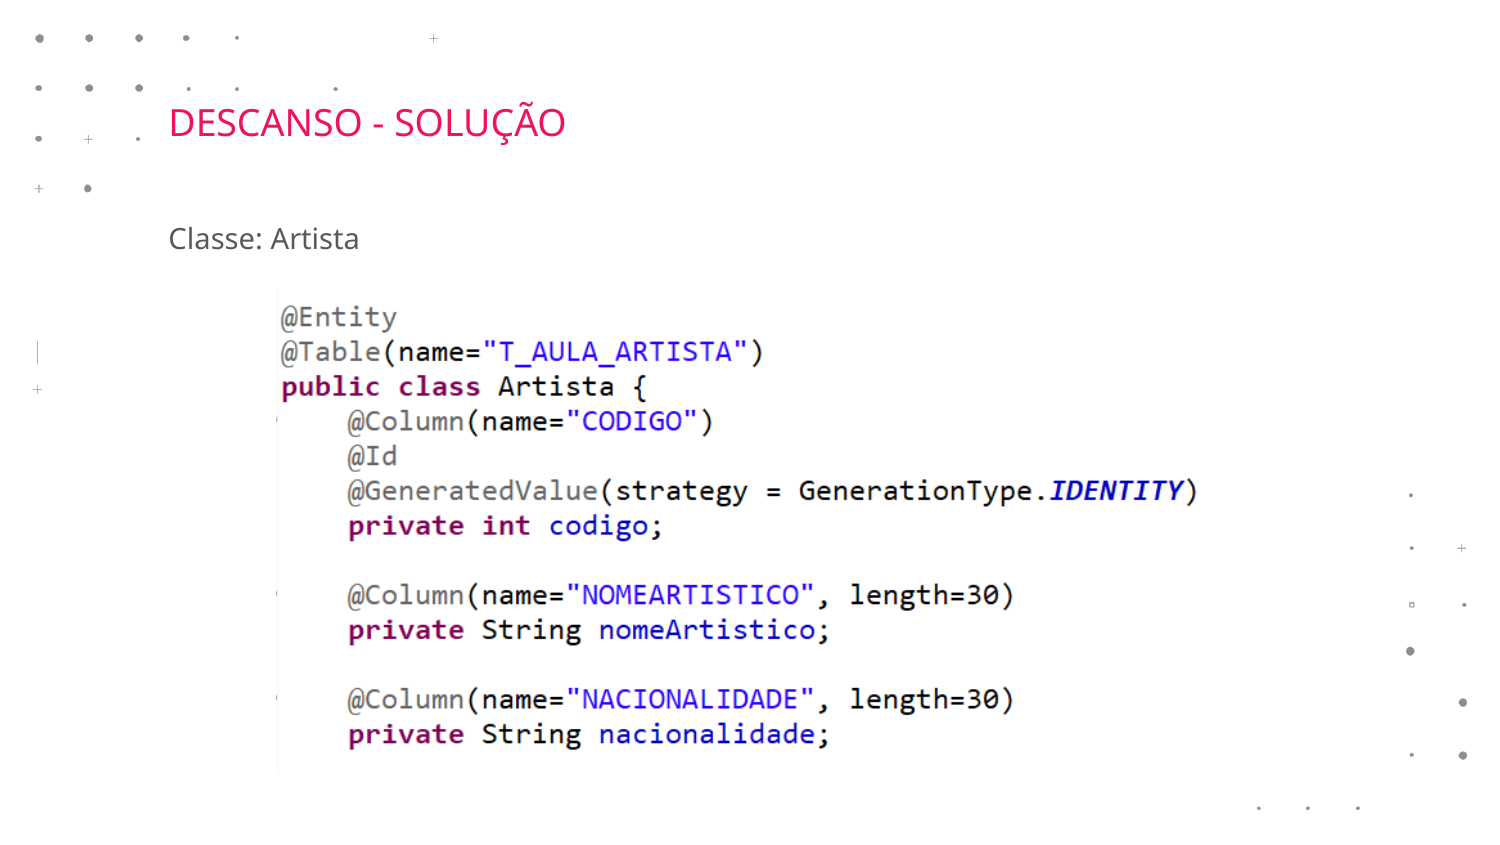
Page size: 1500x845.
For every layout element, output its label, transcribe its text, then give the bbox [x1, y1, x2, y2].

picture [33, 34, 1467, 810]
text_box DESCANSO - SOLUÇÃO [153, 91, 1273, 151]
text_box Classe: Artista [153, 195, 1335, 748]
